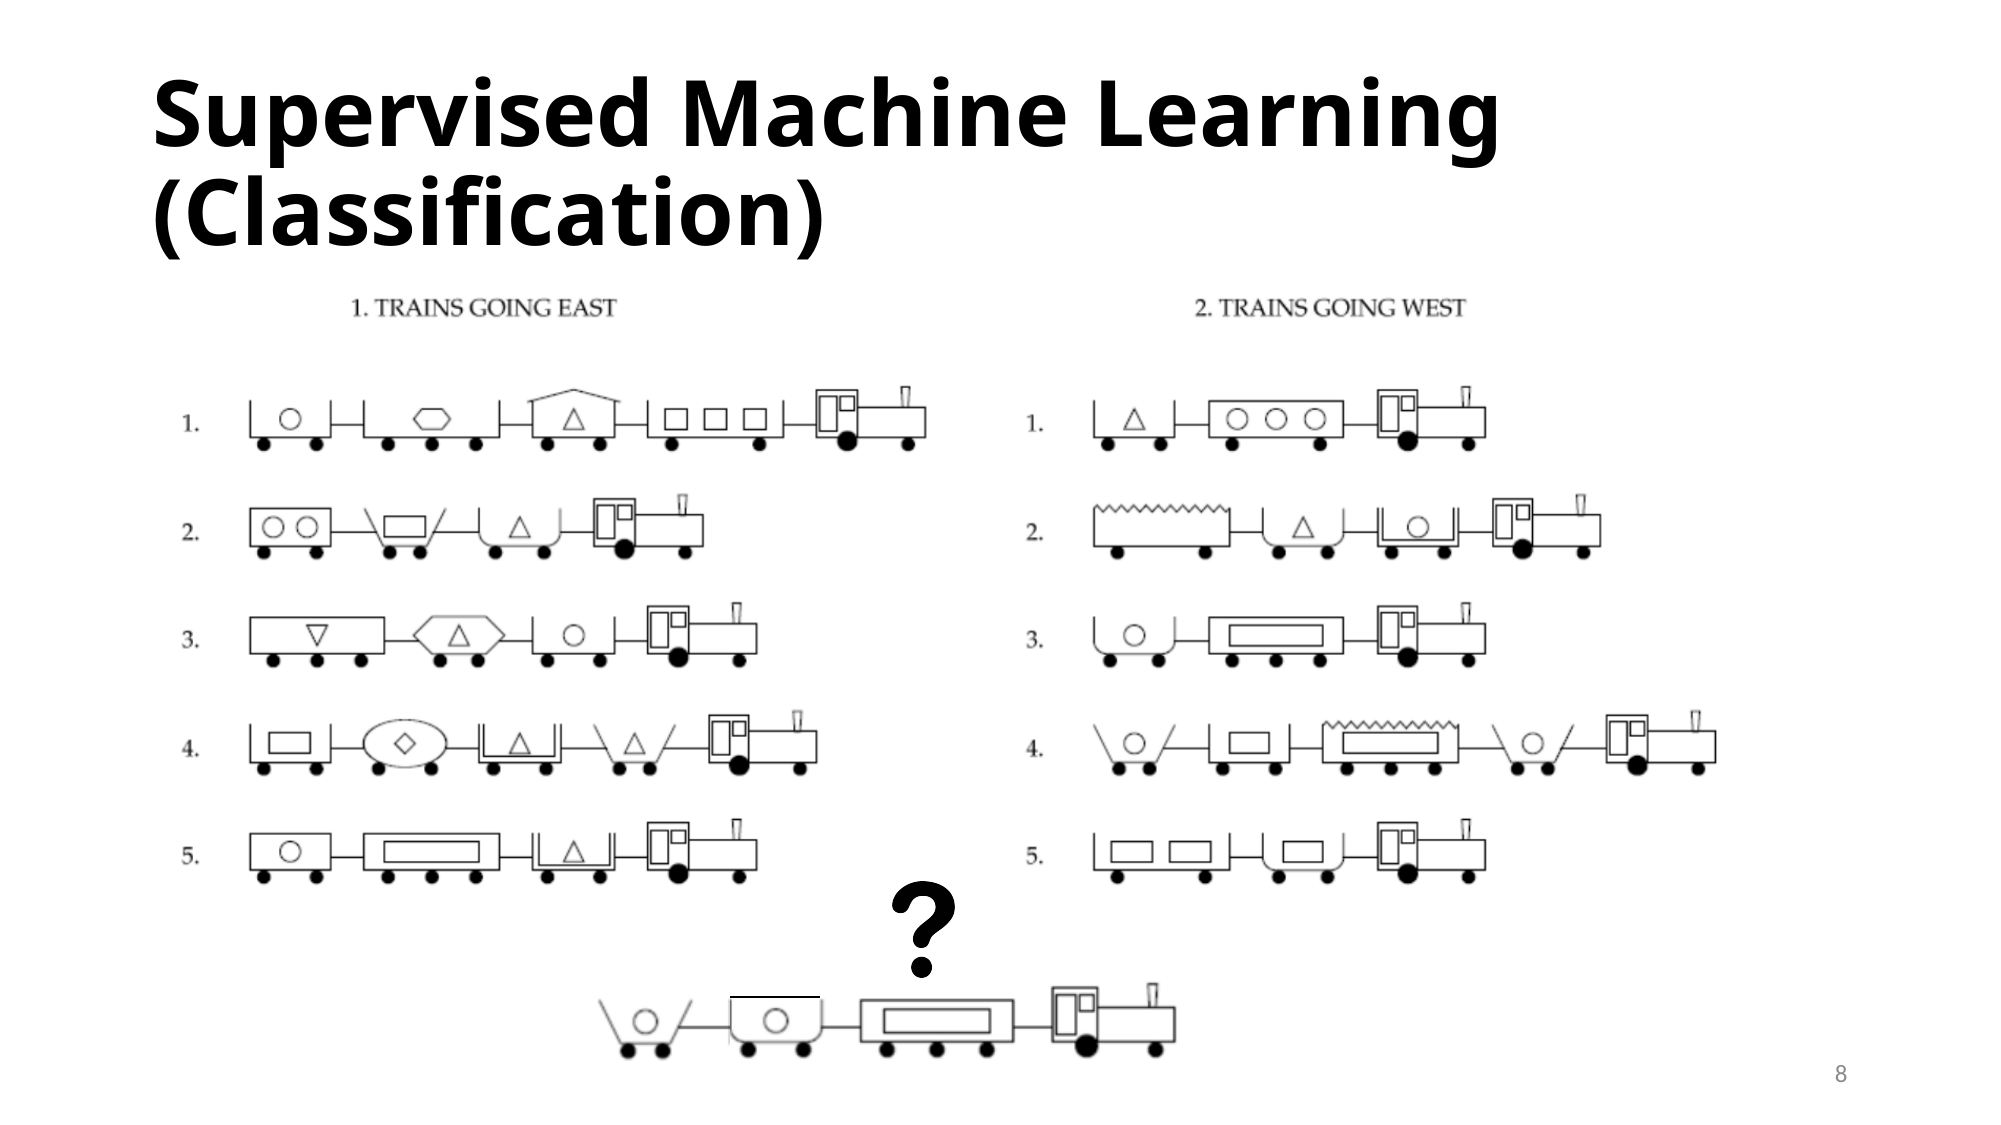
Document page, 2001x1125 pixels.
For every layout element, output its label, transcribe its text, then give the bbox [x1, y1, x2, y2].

title Supervised Machine Learning (Classification) [137, 57, 1892, 275]
picture [589, 988, 730, 1061]
slide_number 8 [1412, 1042, 1863, 1103]
picture [152, 288, 1758, 978]
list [696, 977, 1214, 1073]
